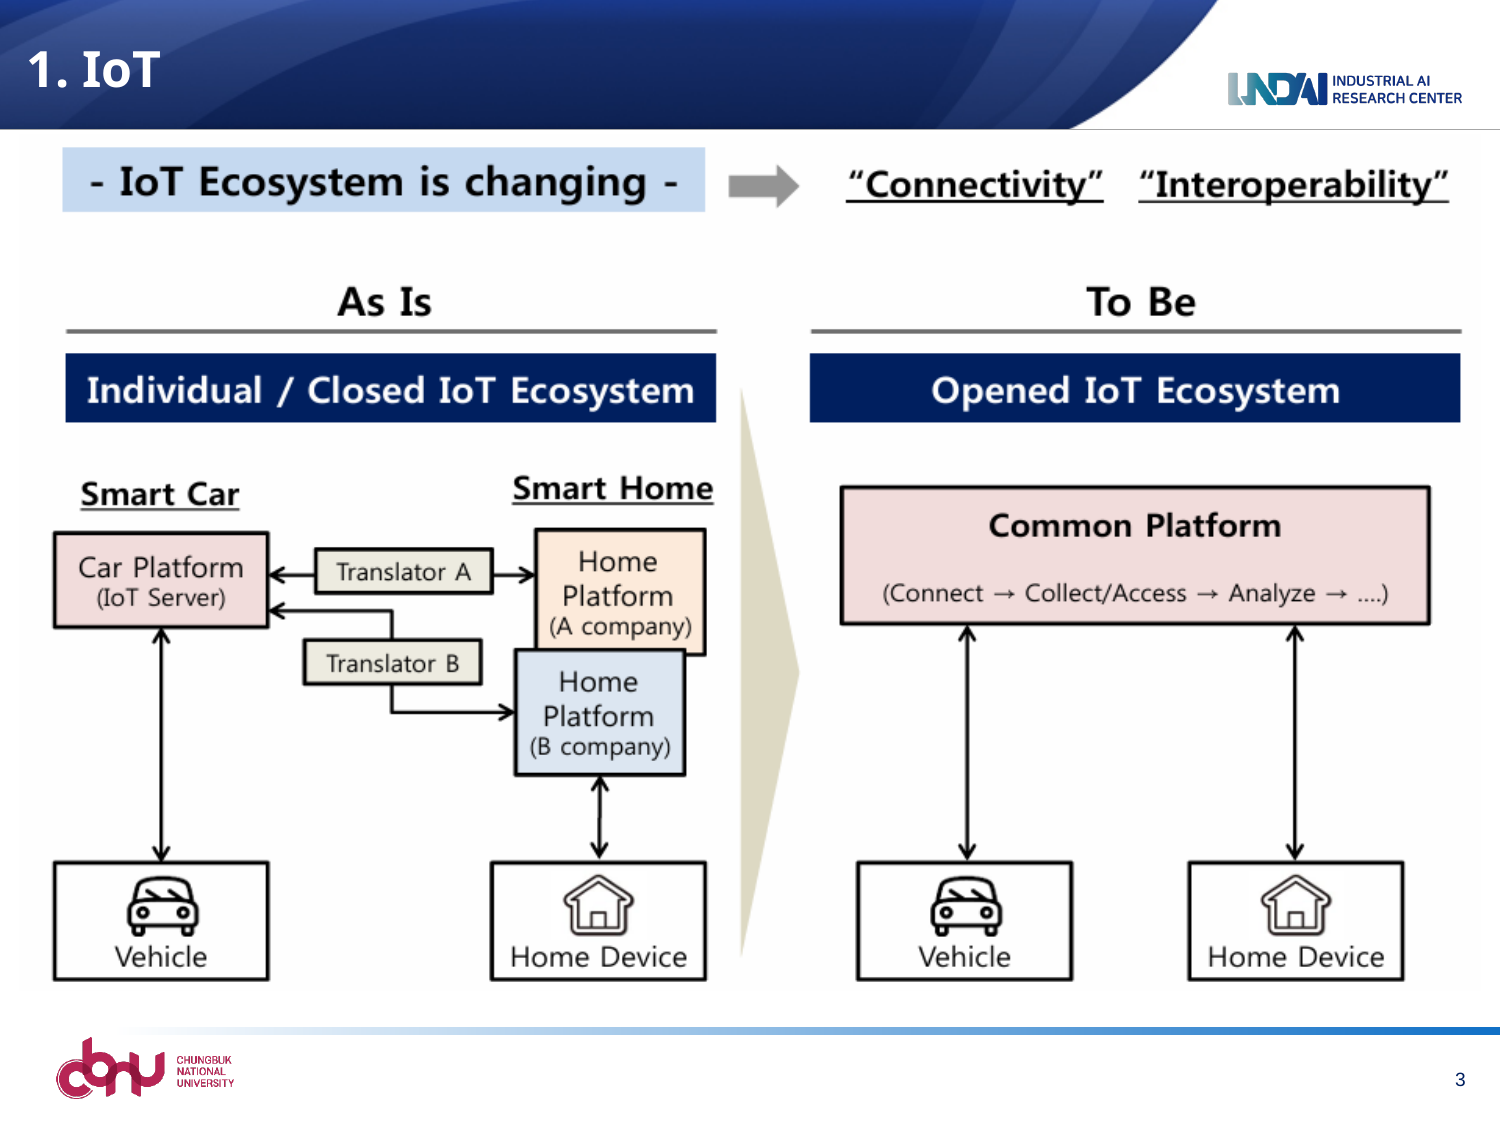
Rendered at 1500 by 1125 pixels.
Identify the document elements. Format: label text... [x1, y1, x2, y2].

title 1. IoT [26, 14, 1346, 120]
picture [56, 1037, 234, 1099]
picture [0, 0, 1500, 129]
picture [19, 134, 1481, 991]
